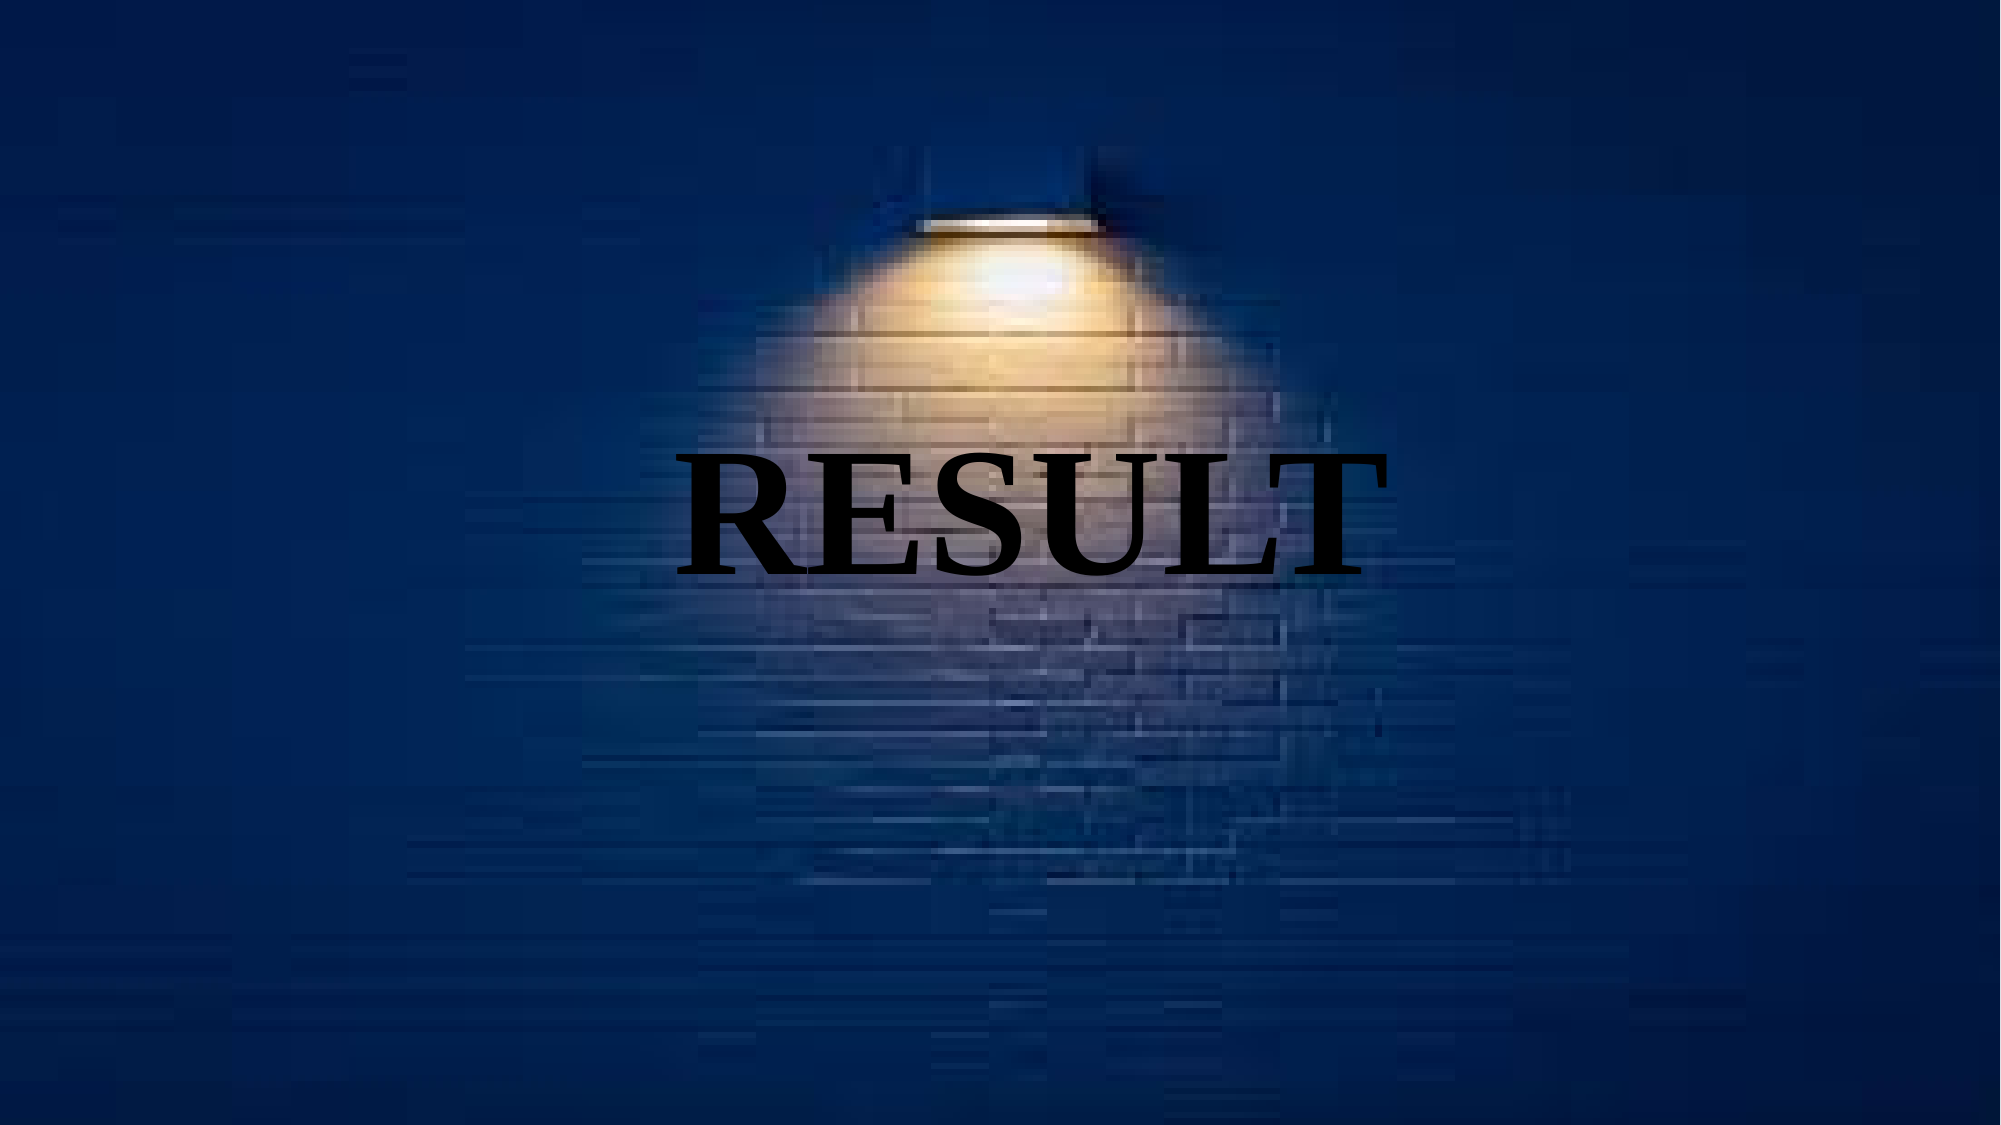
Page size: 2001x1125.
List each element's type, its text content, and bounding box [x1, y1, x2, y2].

title RESULT [282, 288, 1783, 742]
picture [0, 0, 2001, 1125]
